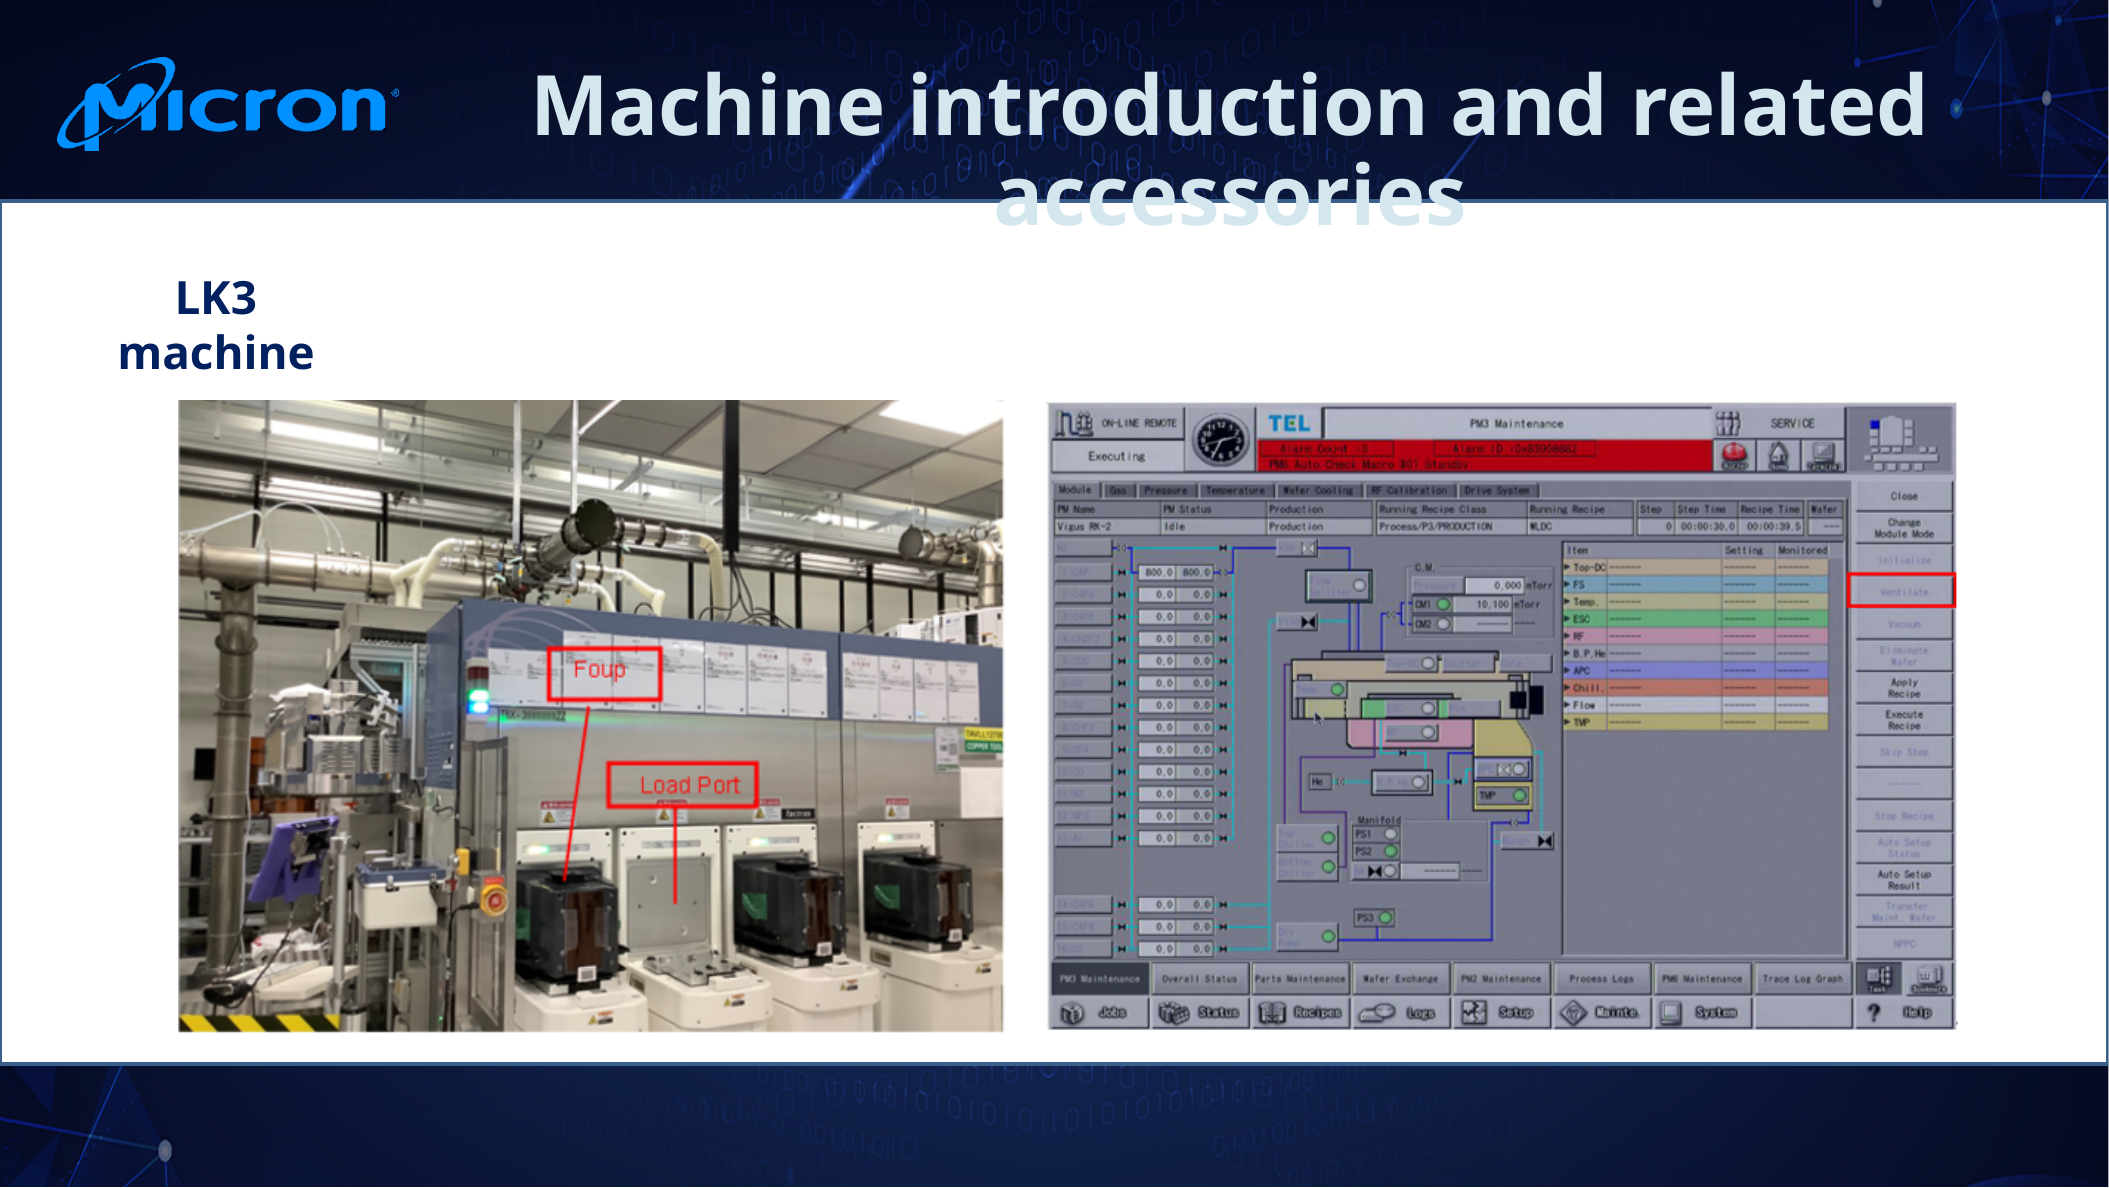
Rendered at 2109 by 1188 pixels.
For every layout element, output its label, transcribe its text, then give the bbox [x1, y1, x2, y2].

picture [1042, 400, 1958, 1034]
picture [0, 0, 2109, 199]
text_box Machine introduction and related accessories [345, 56, 2109, 166]
picture [0, 1066, 2109, 1187]
text_box LK3 machine [57, 252, 374, 395]
picture [178, 400, 1006, 1034]
